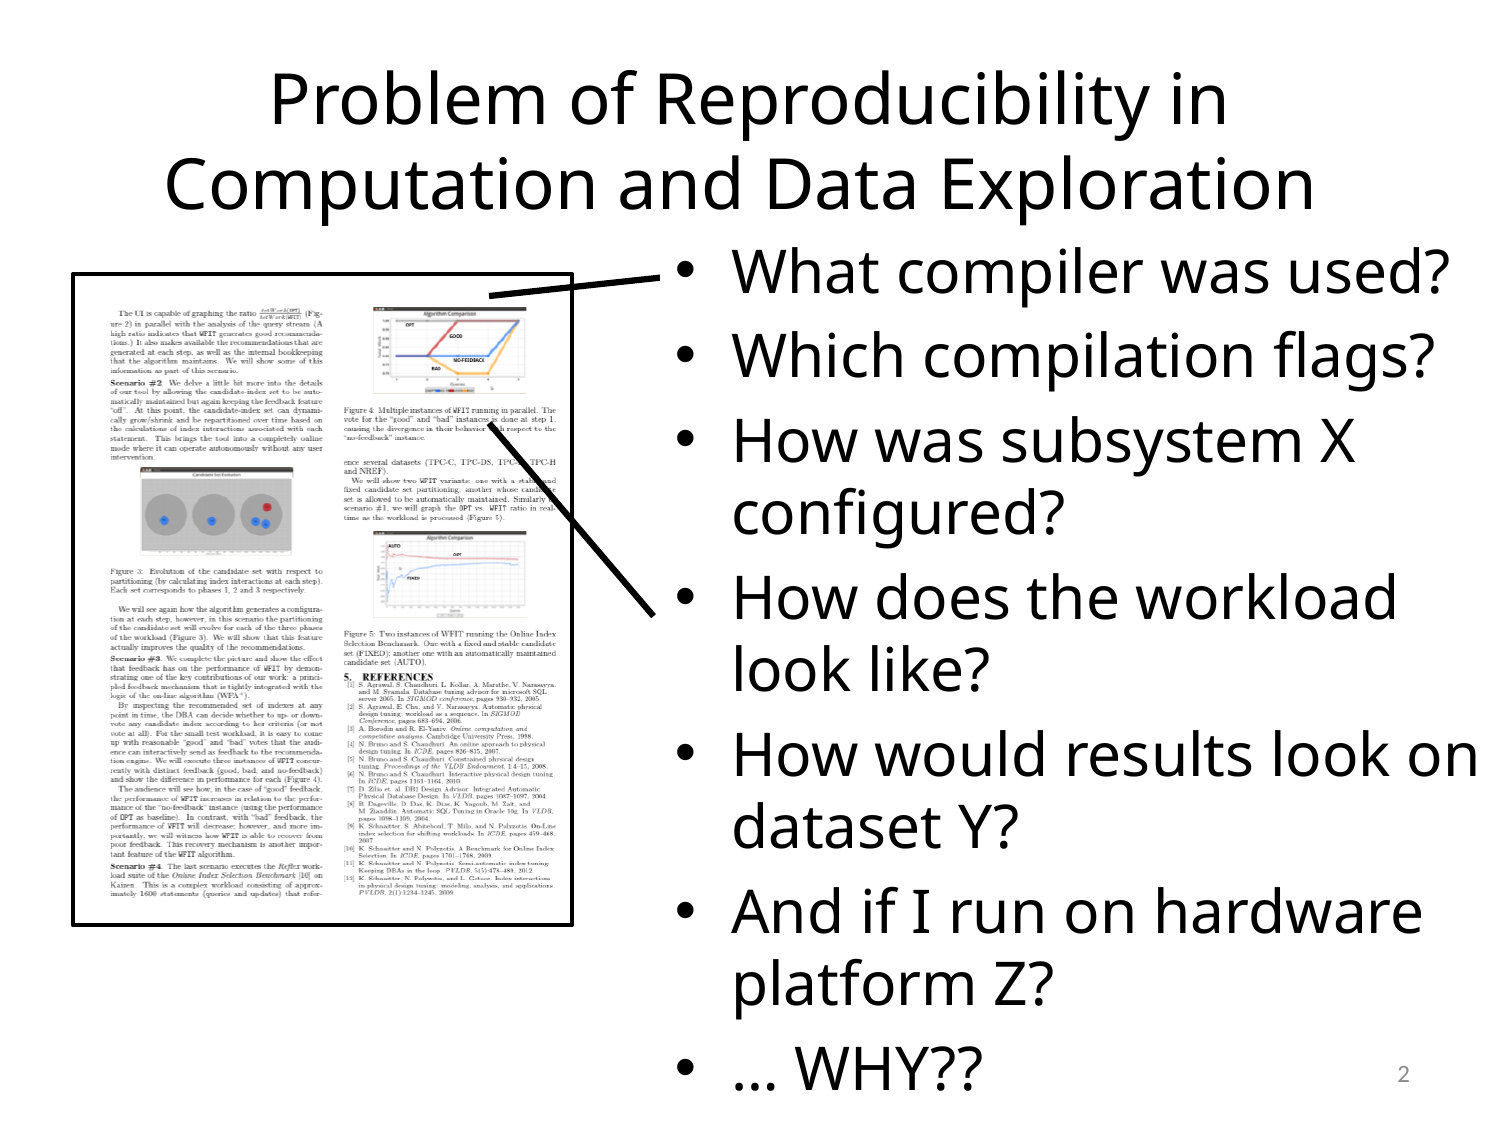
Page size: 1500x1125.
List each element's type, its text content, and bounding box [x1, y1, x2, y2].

title Problem of Reproducibility in Computation and Data Exploration [75, 45, 1425, 233]
slide_number 2 [1074, 1042, 1425, 1103]
picture [74, 275, 570, 924]
picture [728, 313, 1422, 742]
text_box What compiler was used? Which compilation flags? How was subsystem X configured? How does the workload look like? How would results look on dataset Y? And if I run on hardware platform Z? … WHY?? [660, 225, 1500, 968]
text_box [488, 275, 678, 297]
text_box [488, 422, 654, 617]
